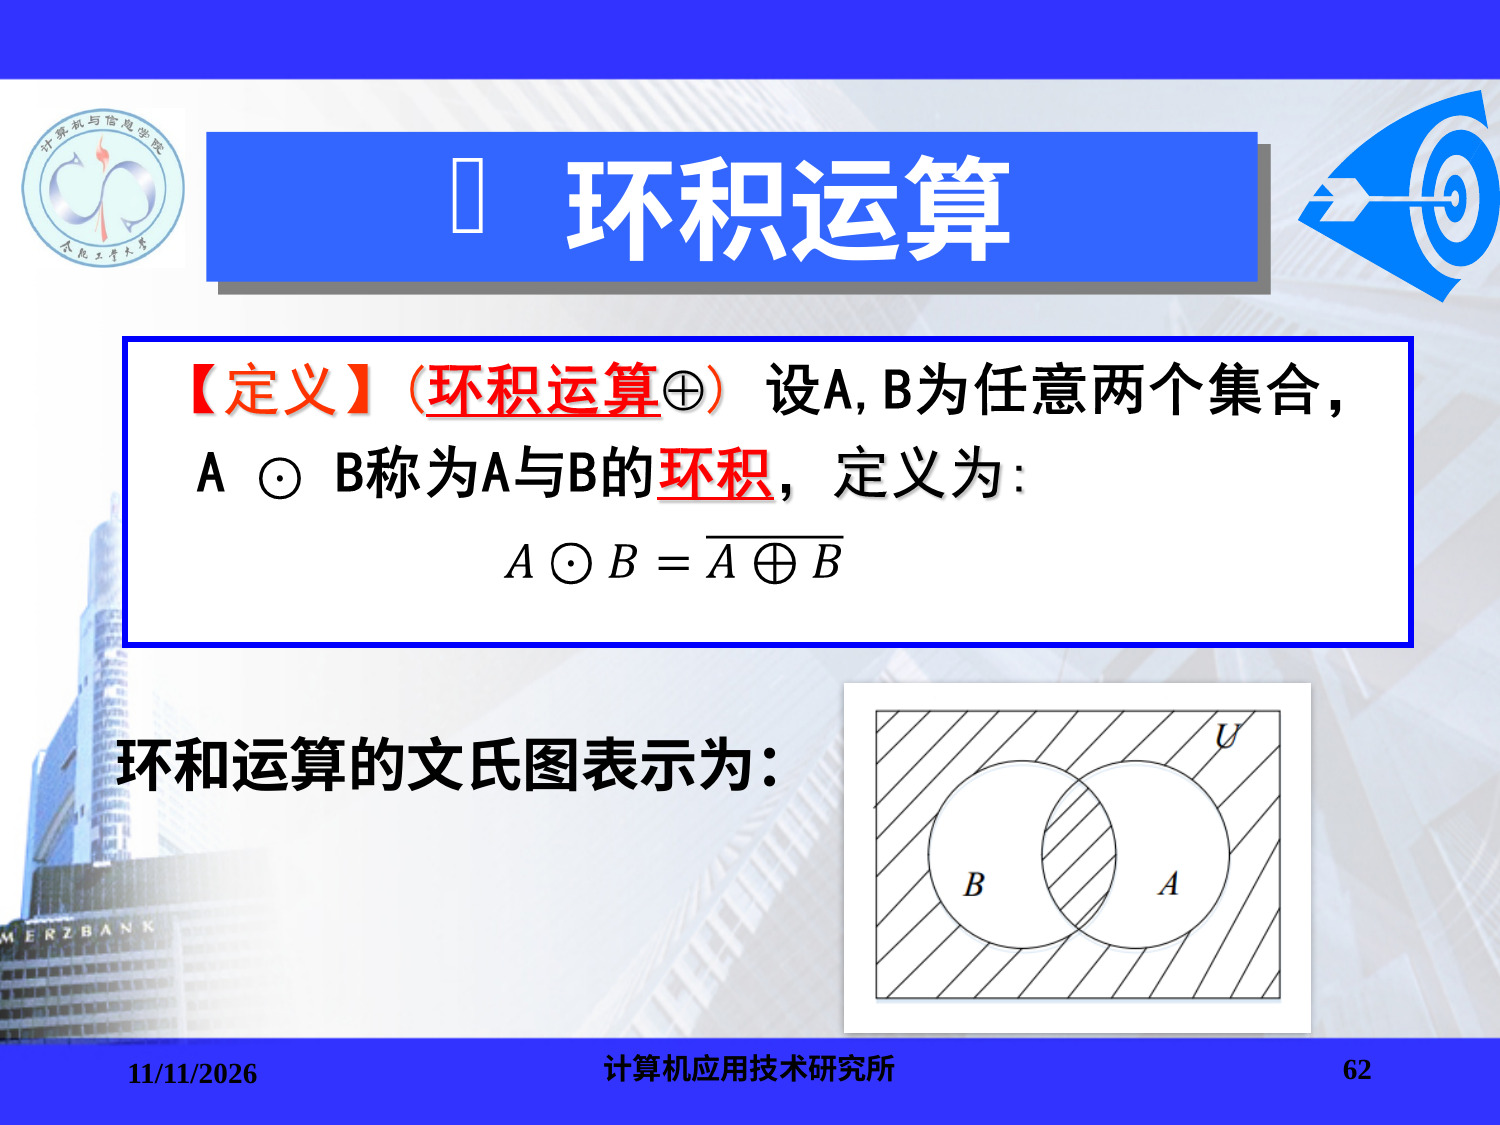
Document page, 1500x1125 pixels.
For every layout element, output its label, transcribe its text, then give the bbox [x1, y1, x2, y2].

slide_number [112, 1046, 425, 1122]
picture [0, 0, 1500, 1125]
list 环和运算的文氏图表示为： [100, 692, 839, 811]
slide_number 62 [1074, 1042, 1388, 1118]
text_box [123, 338, 1412, 646]
text_box 环积运算 [206, 131, 1258, 282]
footer 计算机应用技术研究所 [512, 1042, 988, 1118]
